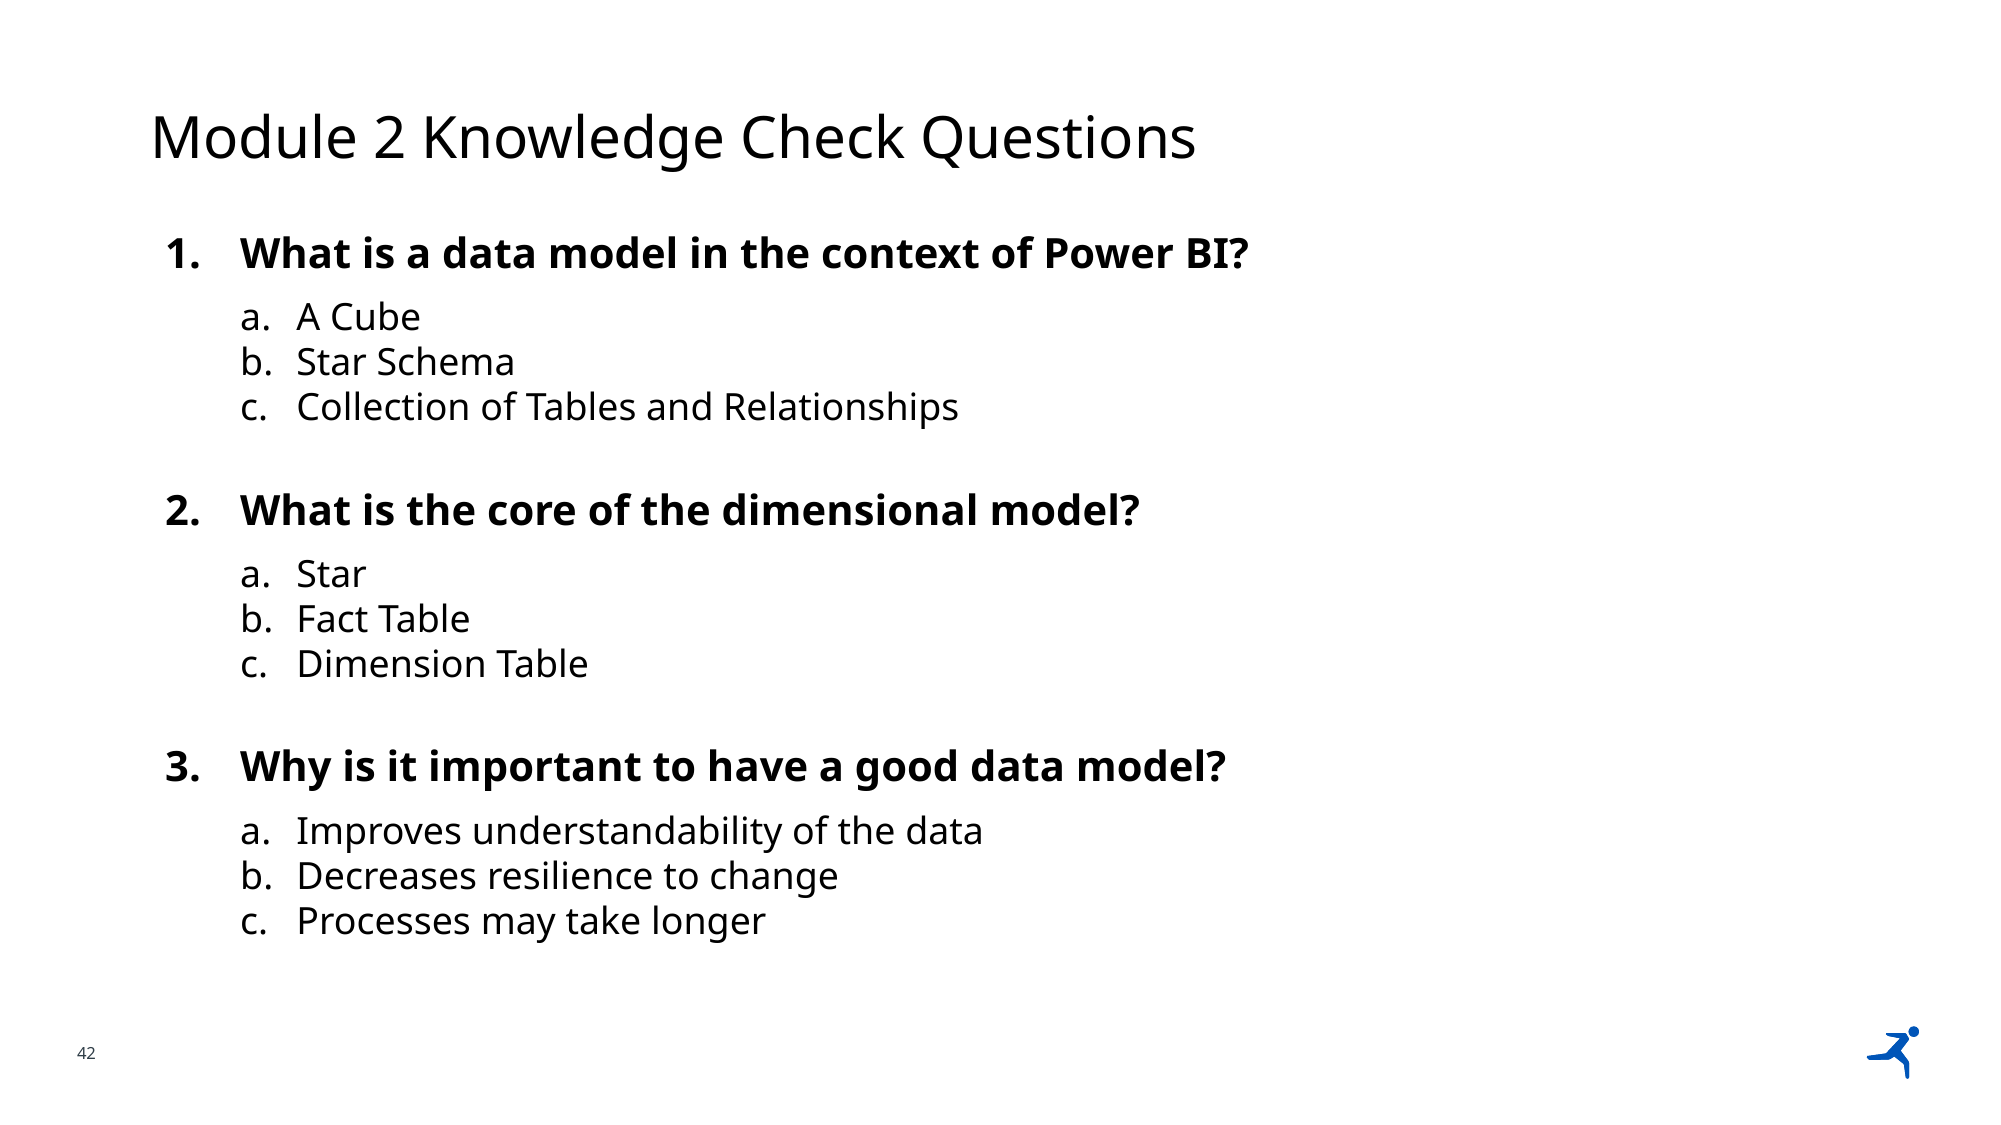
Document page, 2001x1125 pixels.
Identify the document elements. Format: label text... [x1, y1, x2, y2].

title Module 2 Knowledge Check Questions [150, 100, 1847, 169]
text_box What is a data model in the context of Power BI? A Cube Star Schema Collection of Tables and Relationships What is the core of the dimensional model? Star Fact Table Dimension Table Why is it important to have a good data model? Improves understandability of the data Decreases resilience to change Processes may take longer [150, 209, 1711, 995]
